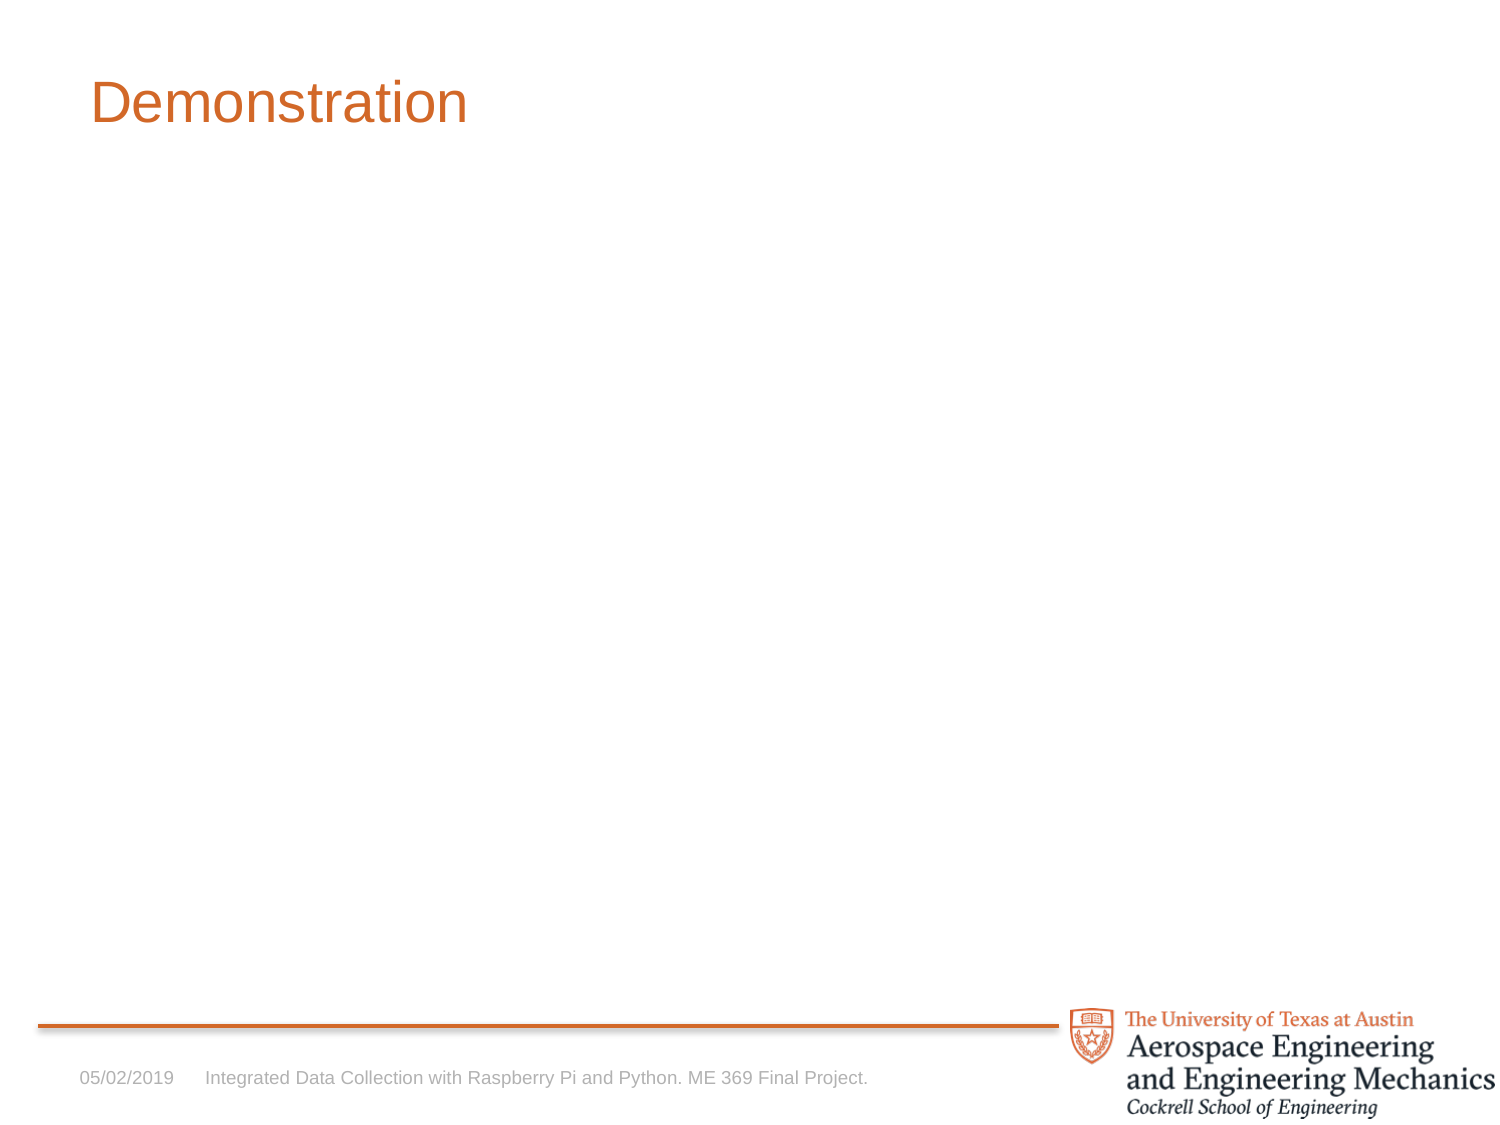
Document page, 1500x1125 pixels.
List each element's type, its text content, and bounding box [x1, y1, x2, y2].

footer Integrated Data Collection with Raspberry Pi and Python. ME 369 Final Project. [190, 1038, 972, 1116]
title Demonstration [75, 45, 1425, 153]
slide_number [64, 1038, 190, 1116]
picture [1070, 1008, 1495, 1119]
